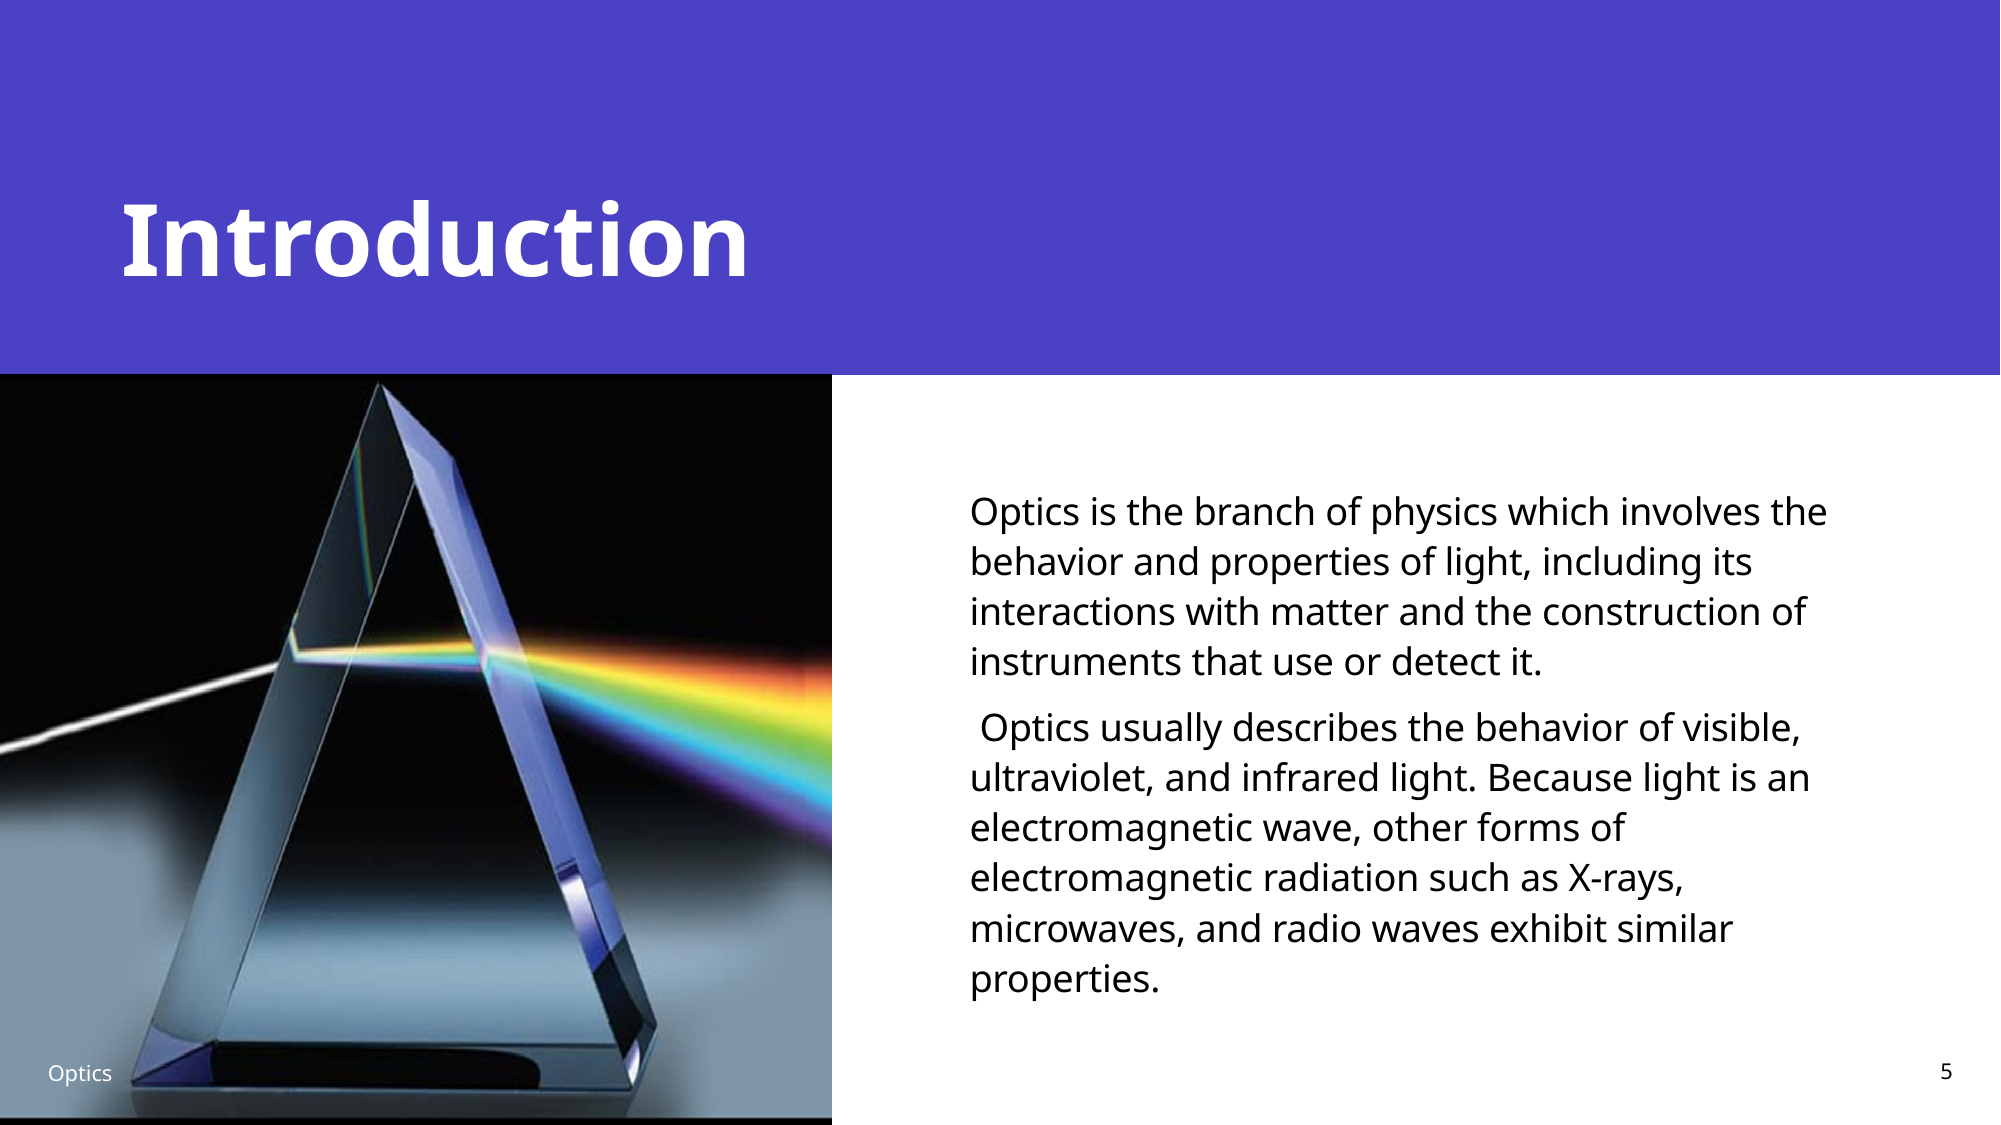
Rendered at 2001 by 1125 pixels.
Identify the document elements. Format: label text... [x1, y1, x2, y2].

slide_number 5 [1864, 1042, 1968, 1103]
picture [0, 374, 832, 1125]
list Optics is the branch of physics which involves the behavior and properties of light, including its interactions with matter and the construction of instruments that use or detect it. Optics usually describes the behavior of visible, ultraviolet, and infrared light. Because light is an electromagnetic wave, other forms of electromagnetic radiation such as X-rays, microwaves, and radio waves exhibit similar properties. [954, 475, 1875, 1015]
title Introduction [106, 59, 1669, 307]
